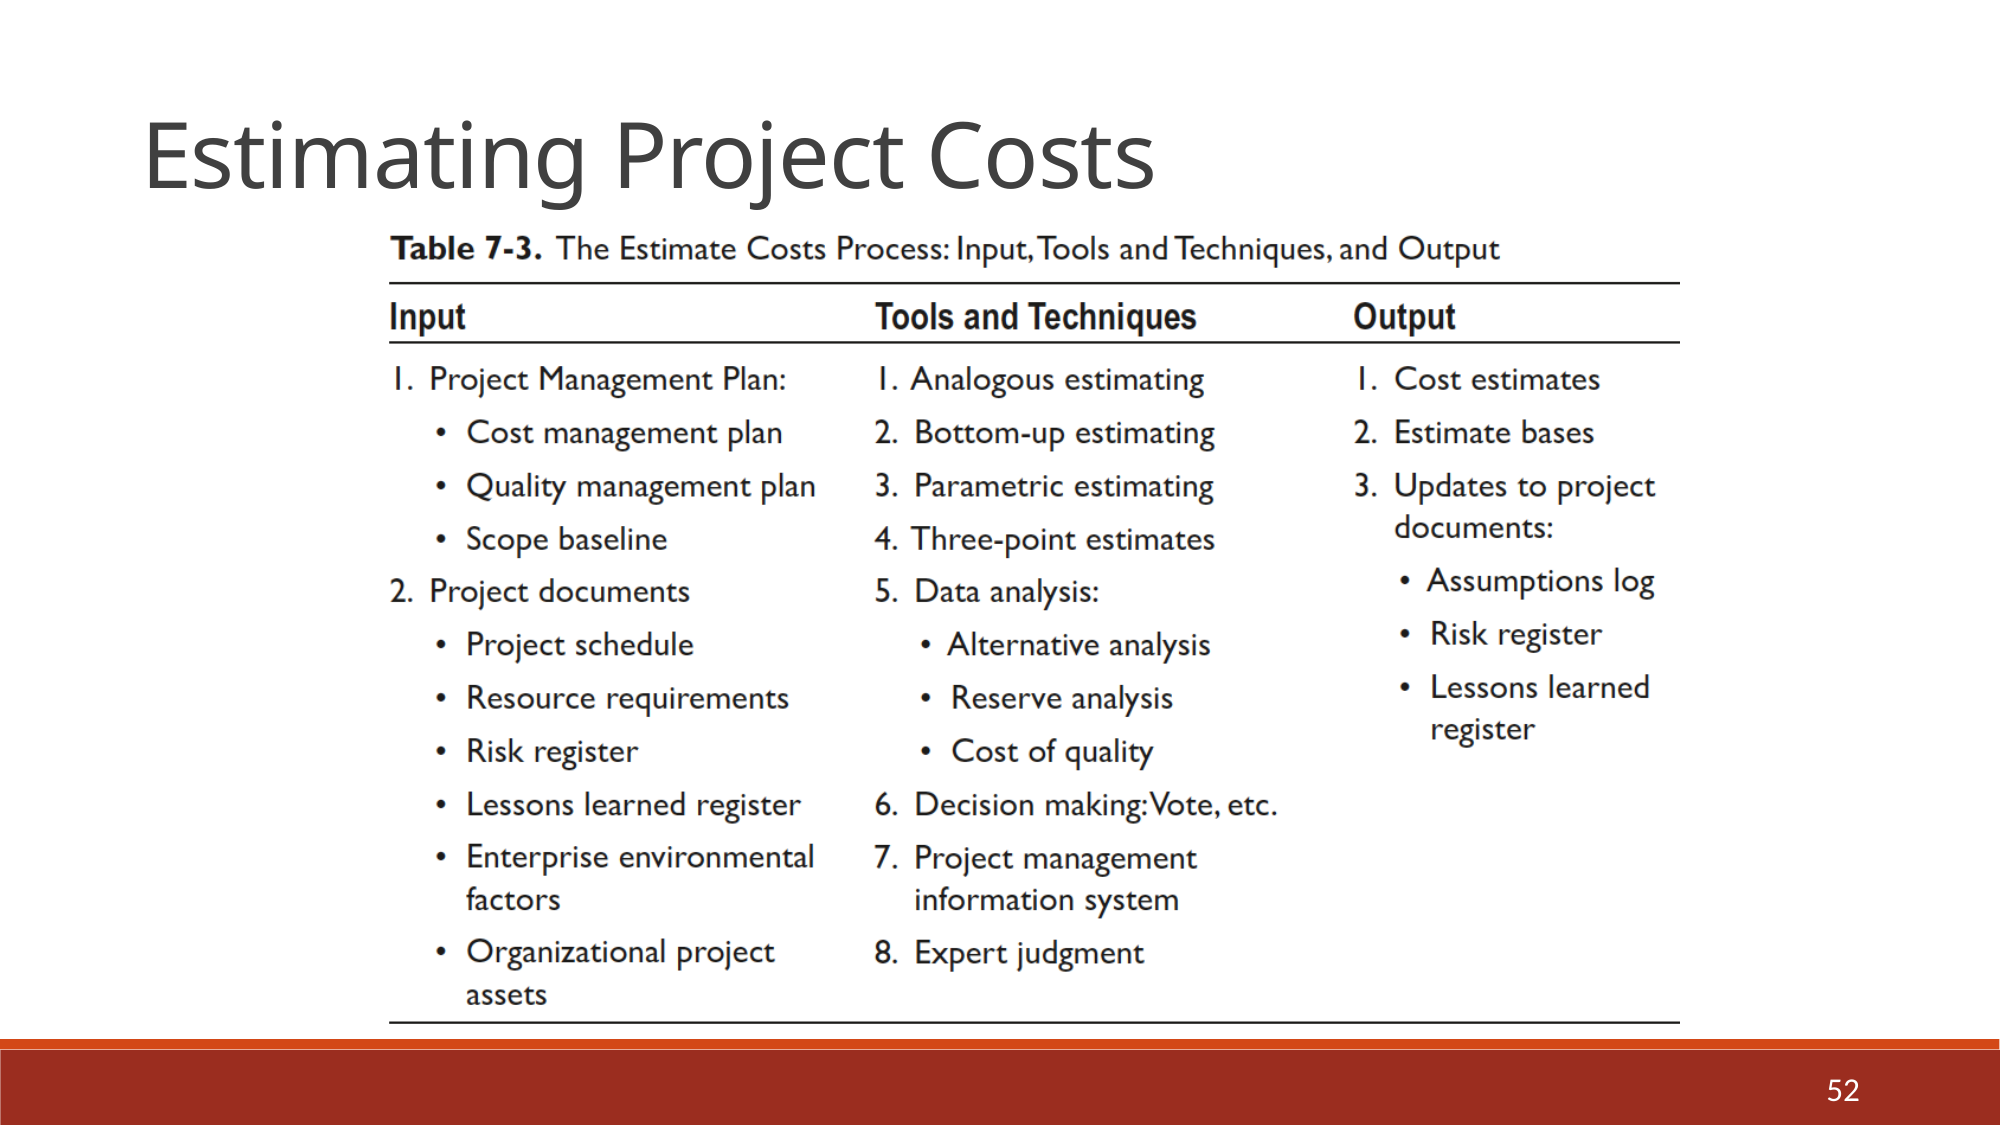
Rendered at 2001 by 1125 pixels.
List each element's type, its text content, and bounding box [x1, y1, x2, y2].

picture [375, 224, 1680, 1037]
slide_number 52 [126, 1061, 1875, 1115]
text_box Estimating Project Costs [126, 106, 1885, 268]
